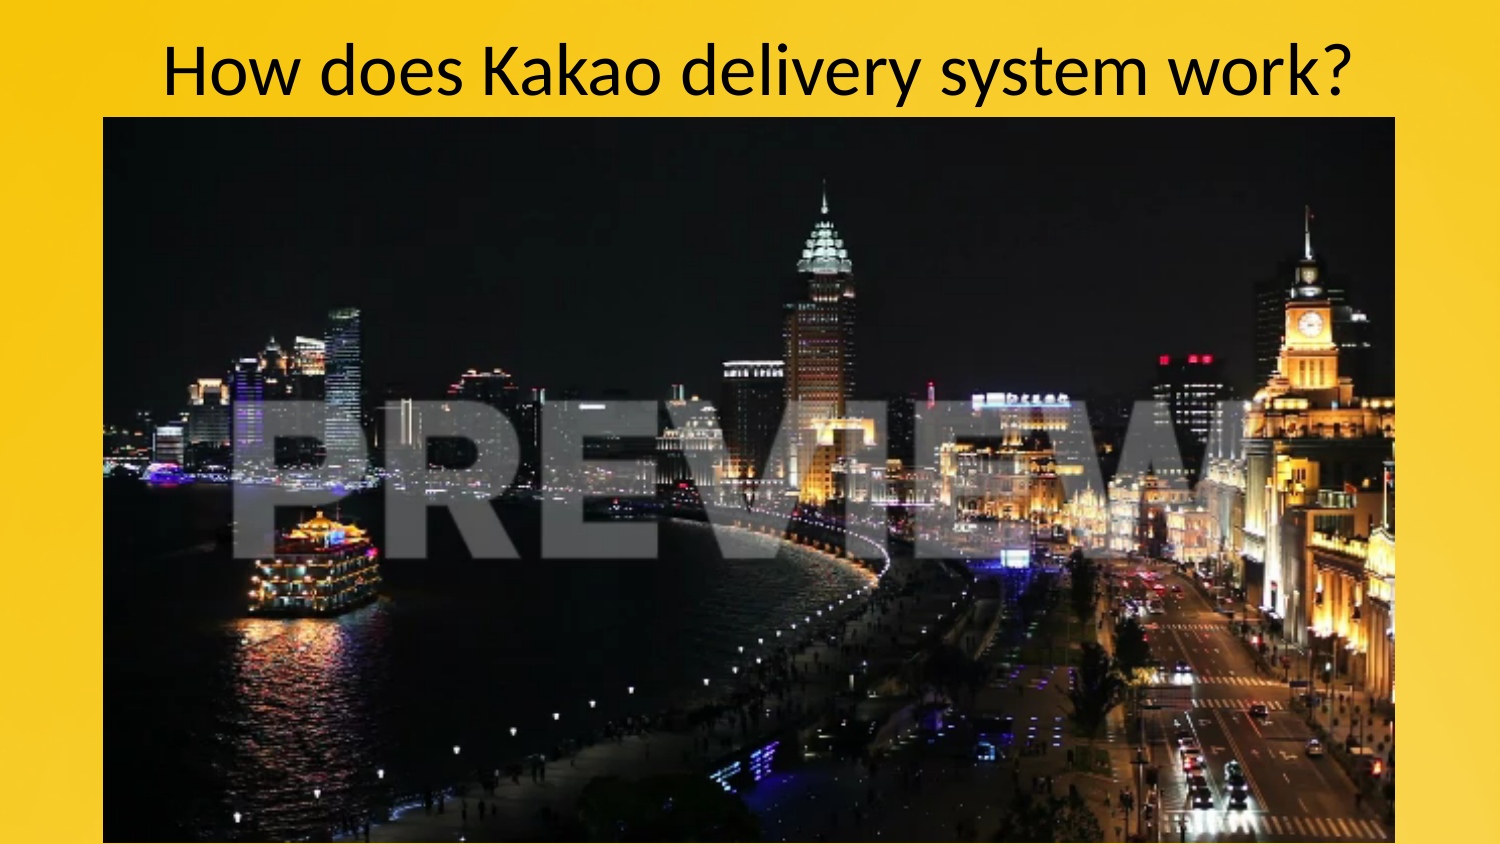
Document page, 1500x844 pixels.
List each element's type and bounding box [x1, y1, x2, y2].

text_box [102, 116, 1396, 844]
picture [0, 0, 1500, 844]
